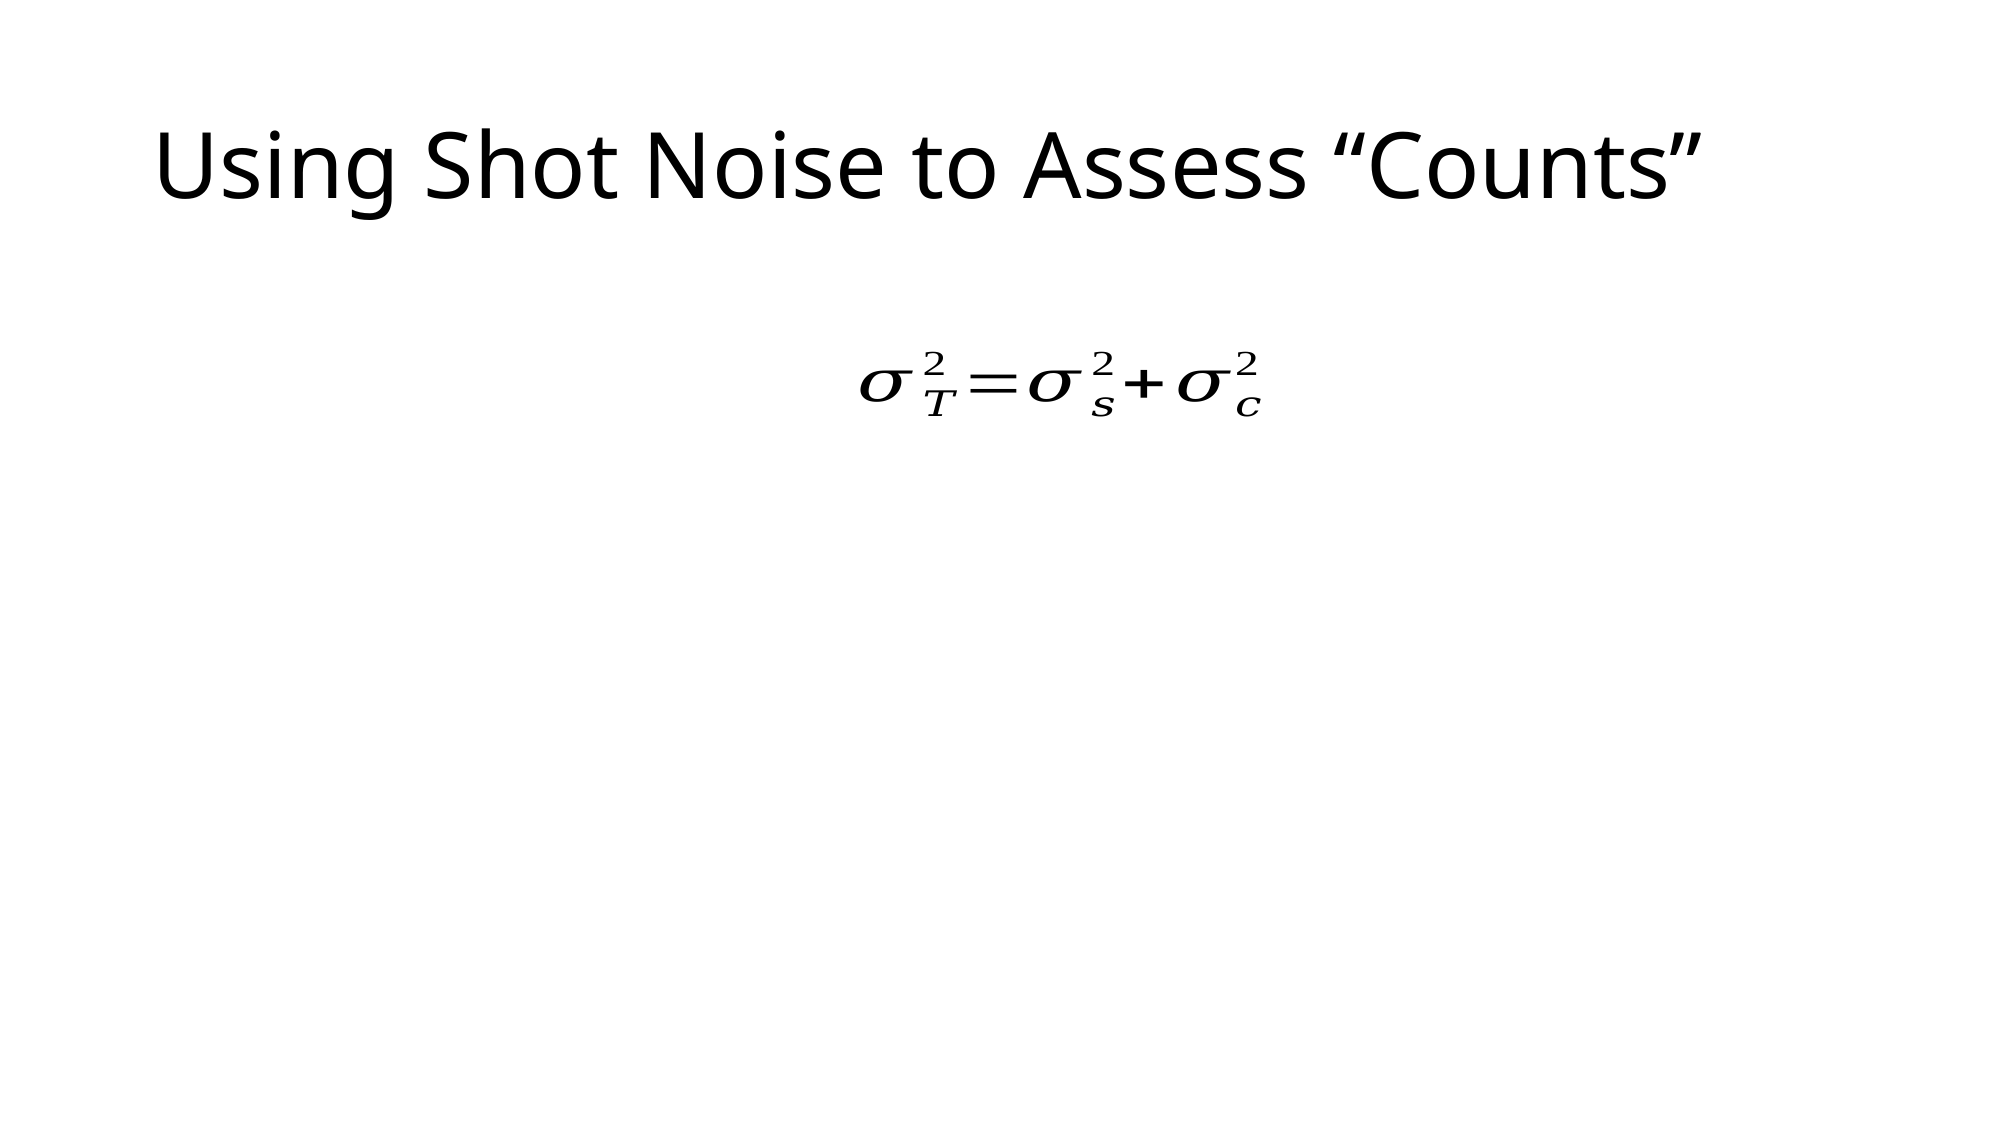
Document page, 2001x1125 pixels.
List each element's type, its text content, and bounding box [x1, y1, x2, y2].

title Using Shot Noise to Assess “Counts” [137, 59, 1863, 278]
